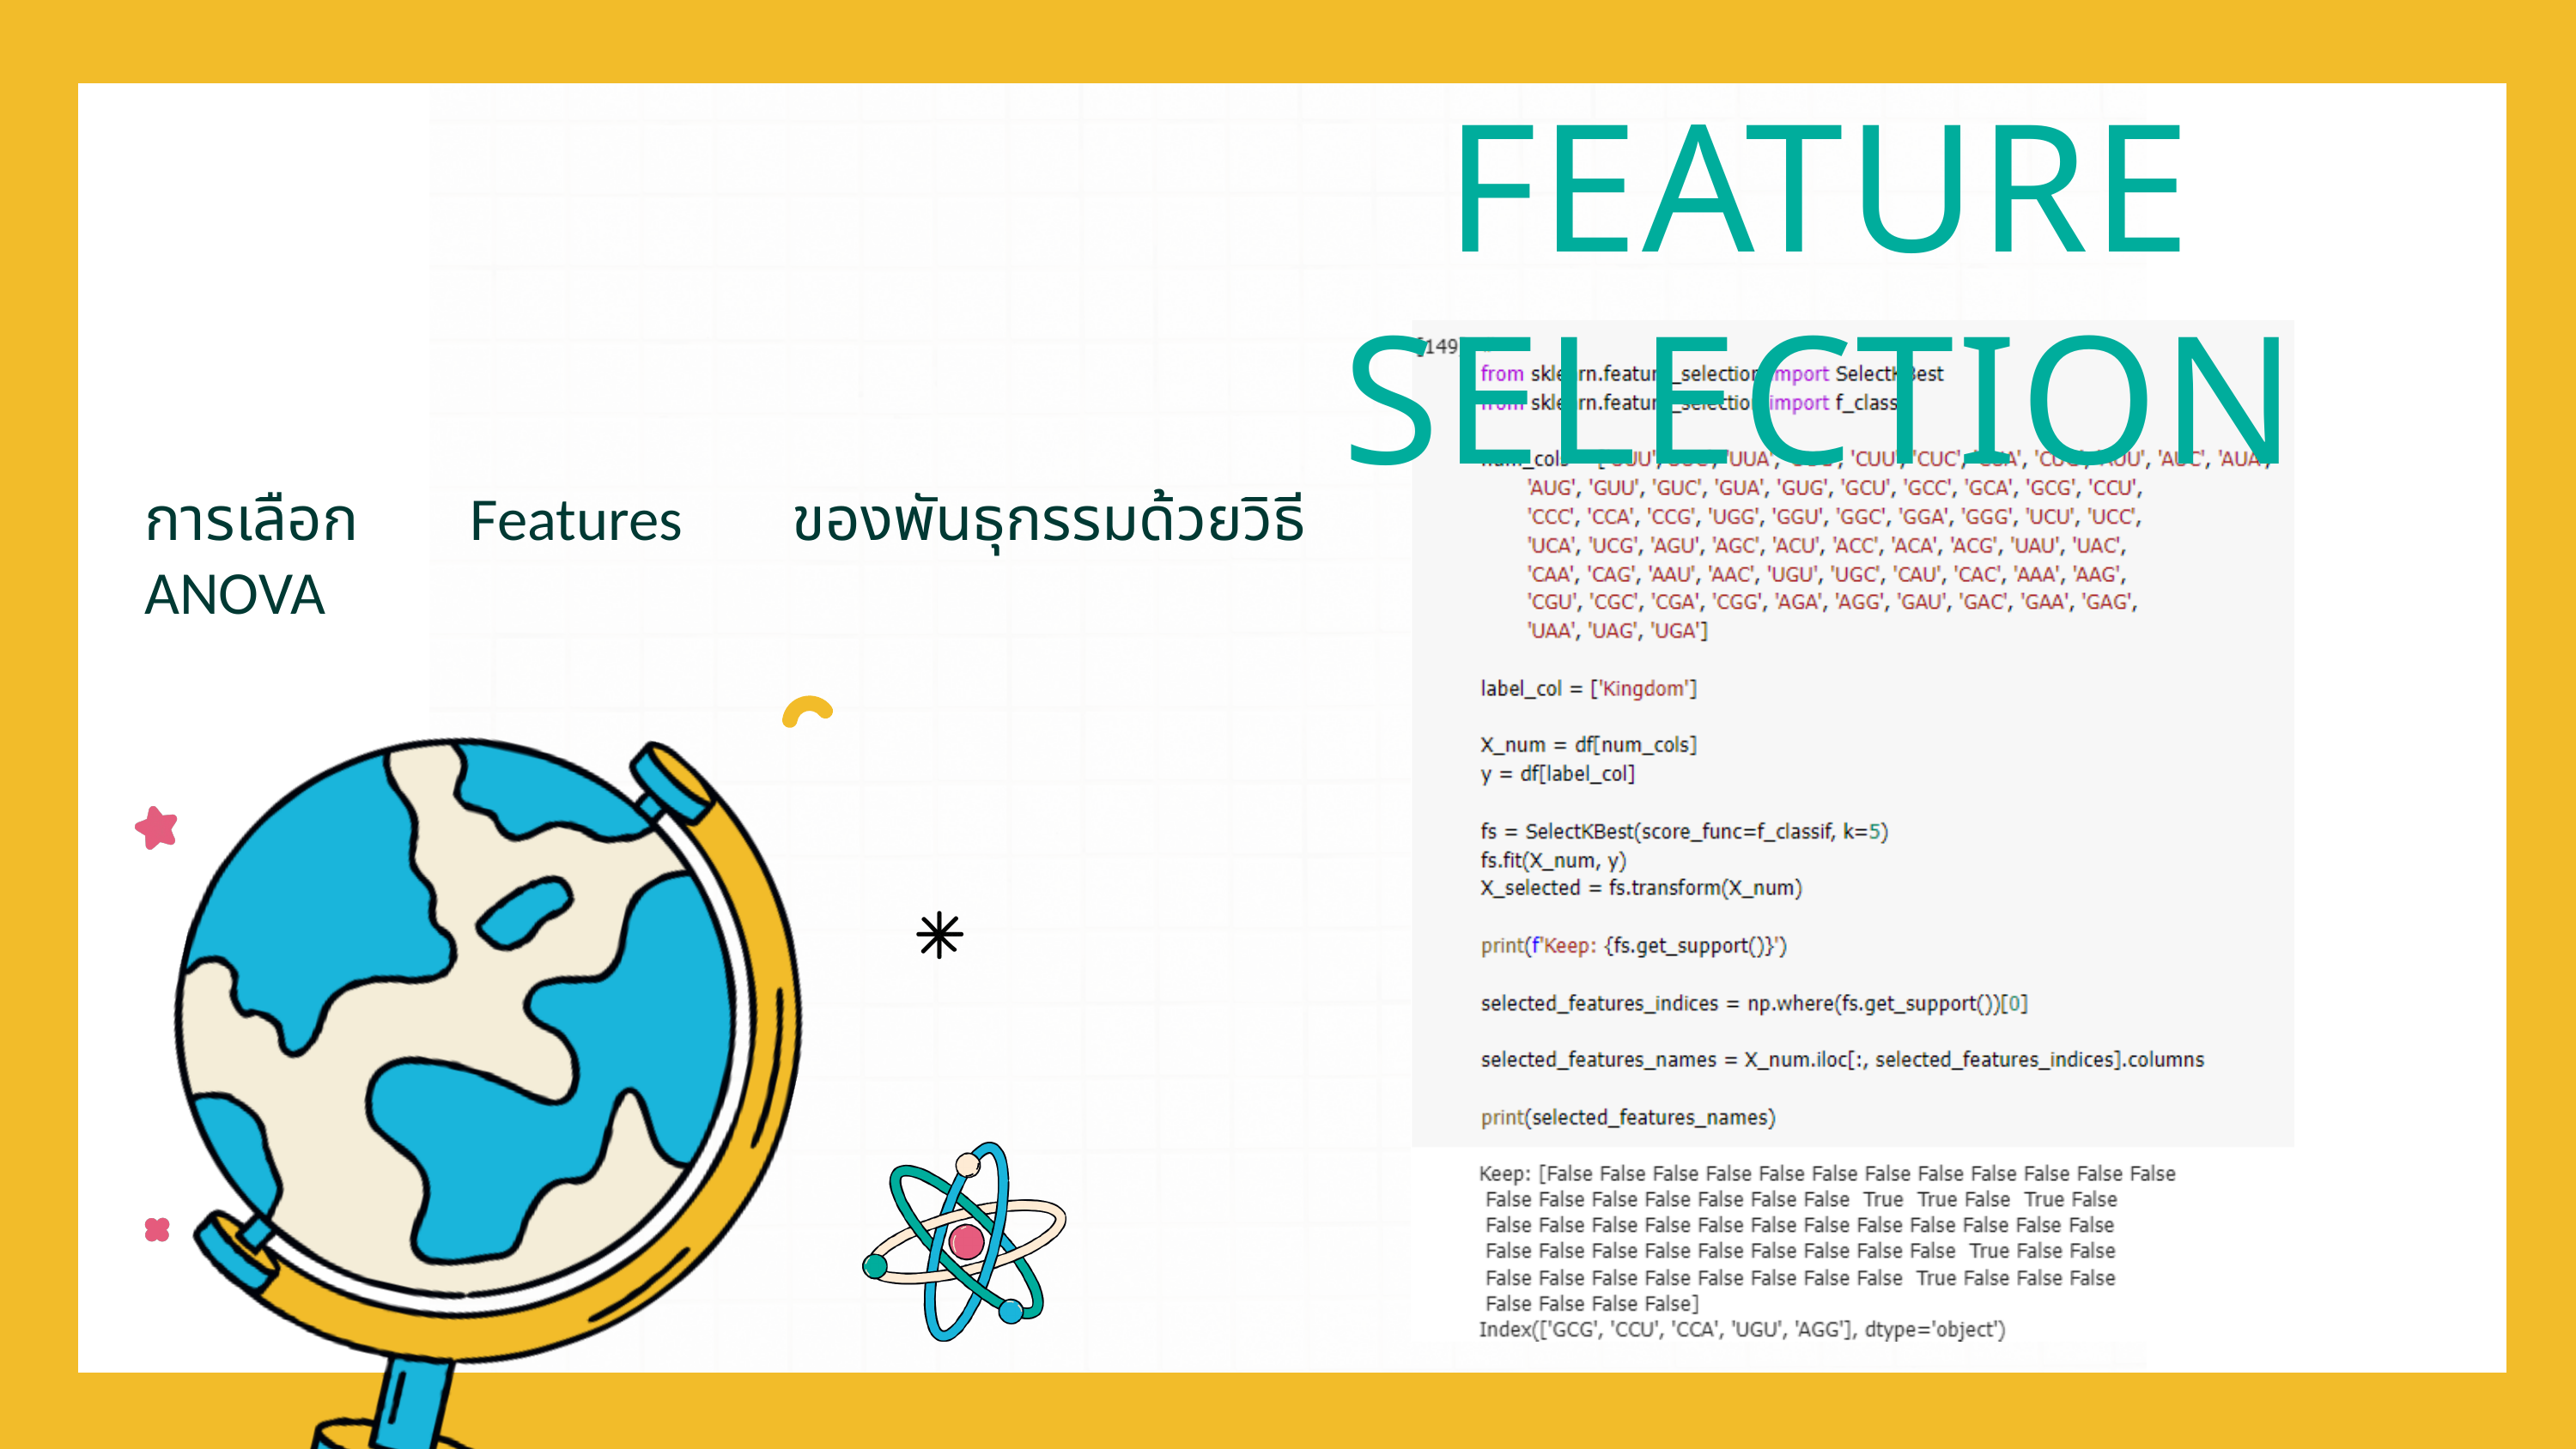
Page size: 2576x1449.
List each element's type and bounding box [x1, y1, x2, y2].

picture [1410, 320, 2294, 1343]
text_box [780, 695, 833, 724]
picture [915, 910, 965, 960]
picture [862, 1142, 1067, 1342]
text_box [0, 0, 2576, 1449]
picture [134, 707, 772, 1449]
